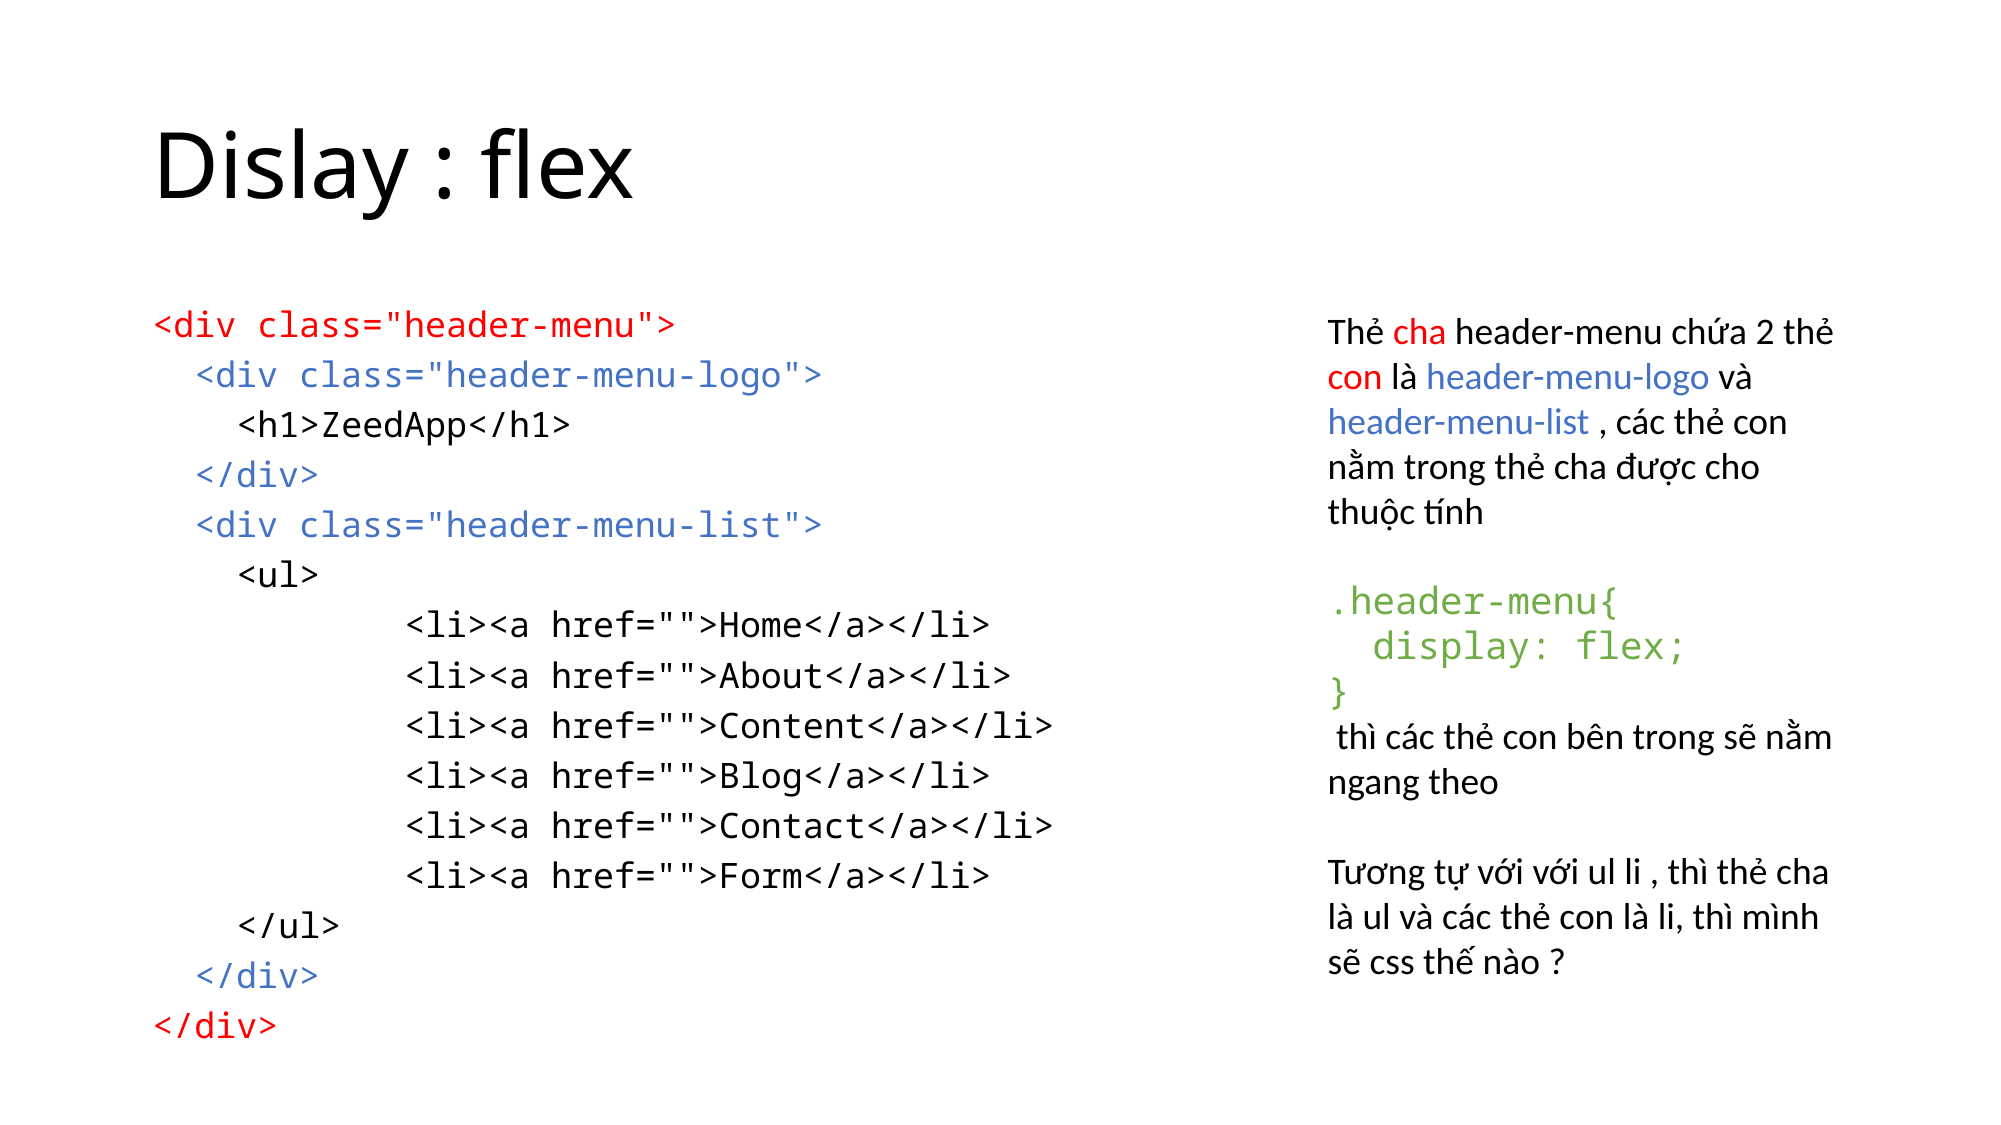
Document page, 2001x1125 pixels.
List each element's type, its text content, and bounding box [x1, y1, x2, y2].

text_box Thẻ cha header-menu chứa 2 thẻ con là header-menu-logo và header-menu-list , các thẻ con nằm trong thẻ cha được cho thuộc tính .header-menu{ display: flex; } thì các thẻ con bên trong sẽ nằm ngang theo Tương tự với với ul li , thì thẻ cha là ul và các thẻ con là li, thì mình sẽ css thế nào ? [1313, 299, 1863, 1035]
title Dislay : flex [137, 59, 1863, 278]
list <div class="header-menu"> <div class="header-menu-logo"> <h1>ZeedApp</h1> </div> <div class="header-menu-list"> <ul> <li><a href="">Home</a></li> <li><a href="">About</a></li> <li><a href="">Content</a></li> <li><a href="">Blog</a></li> <li><a href="">Contact</a></li> <li><a href="">Form</a></li> </ul> </div> </div> [137, 299, 1286, 1066]
